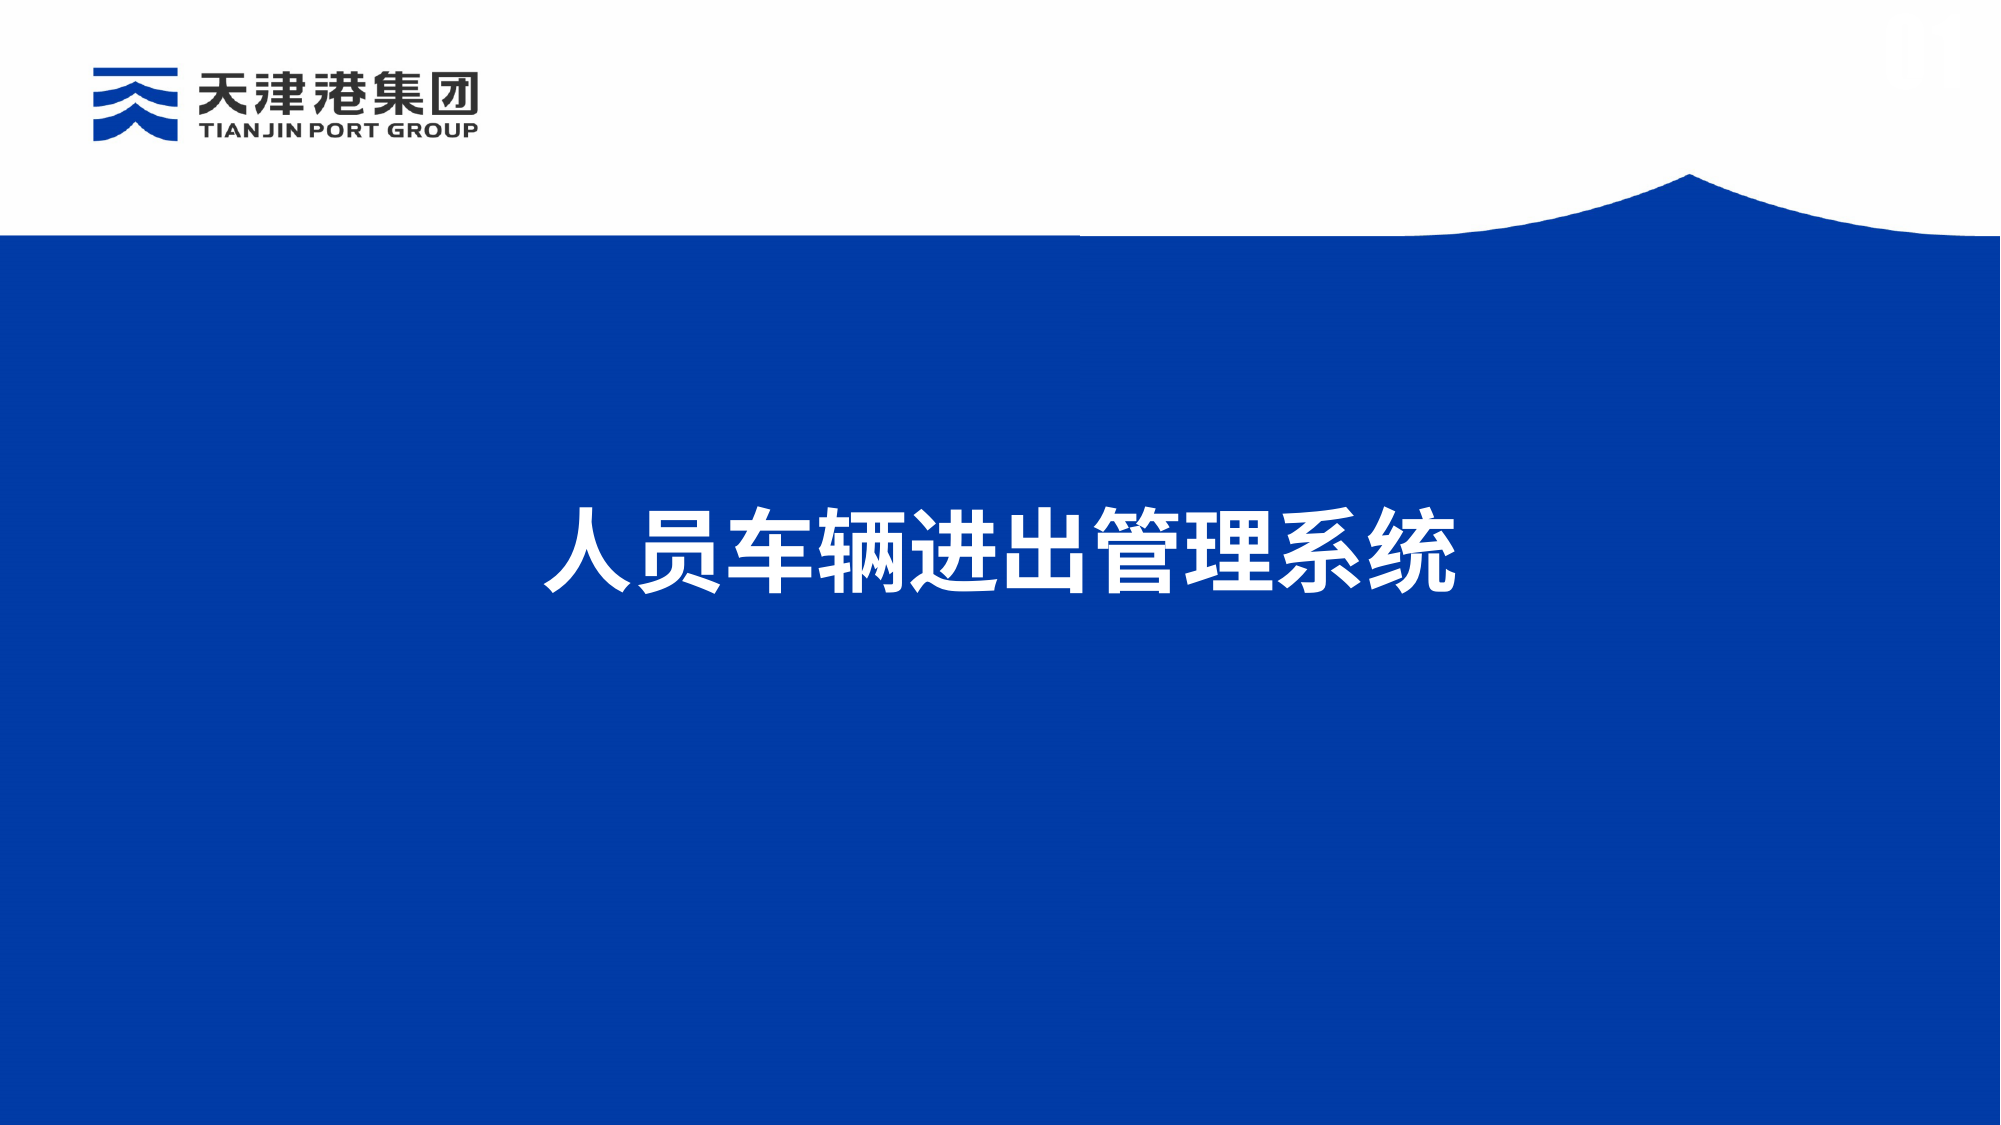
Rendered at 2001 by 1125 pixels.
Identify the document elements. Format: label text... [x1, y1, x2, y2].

picture [0, 0, 2000, 1125]
title 人员车辆进出管理系统 [210, 491, 1788, 682]
